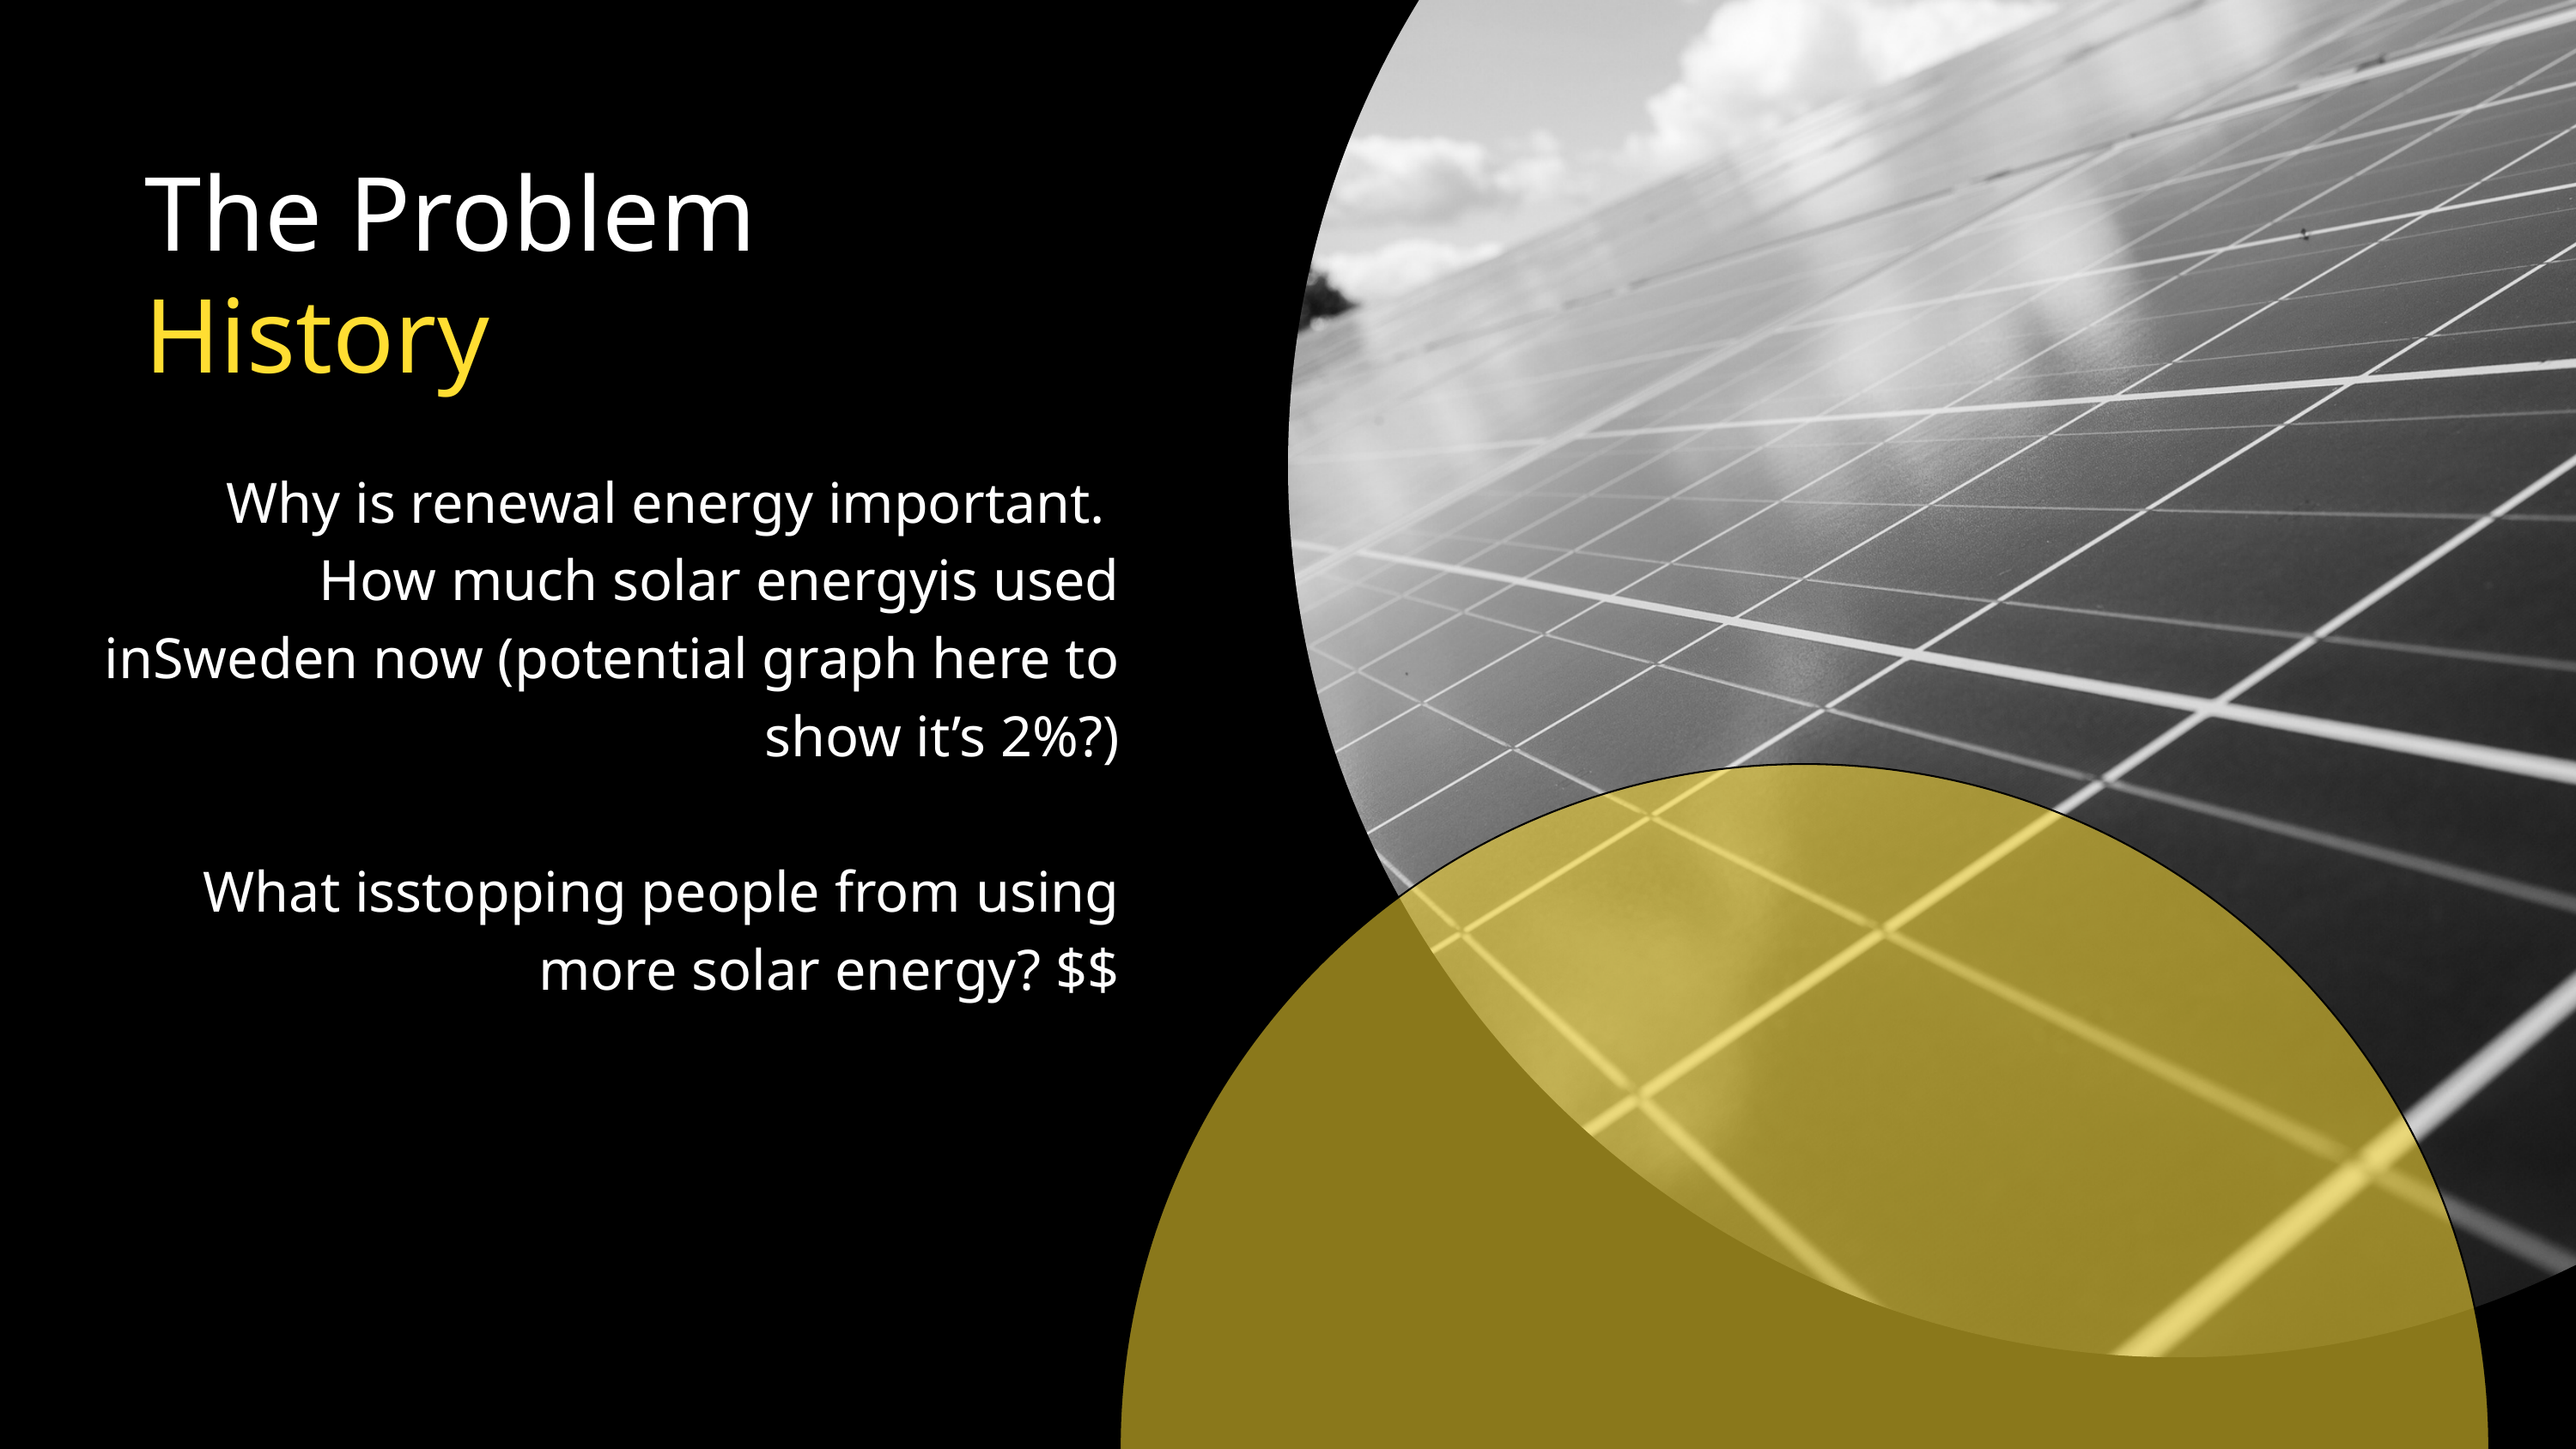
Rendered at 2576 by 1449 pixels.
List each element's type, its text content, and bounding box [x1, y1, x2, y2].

text_box Why is renewal energy important. How much solar energyis used inSweden now (potential graph here to show it’s 2%?) What isstopping people from using more solar energy? $$ [88, 456, 1121, 1157]
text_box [1119, 763, 2490, 1449]
text_box History [144, 250, 1009, 394]
text_box The Problem [144, 128, 1009, 250]
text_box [1287, 0, 2576, 1358]
